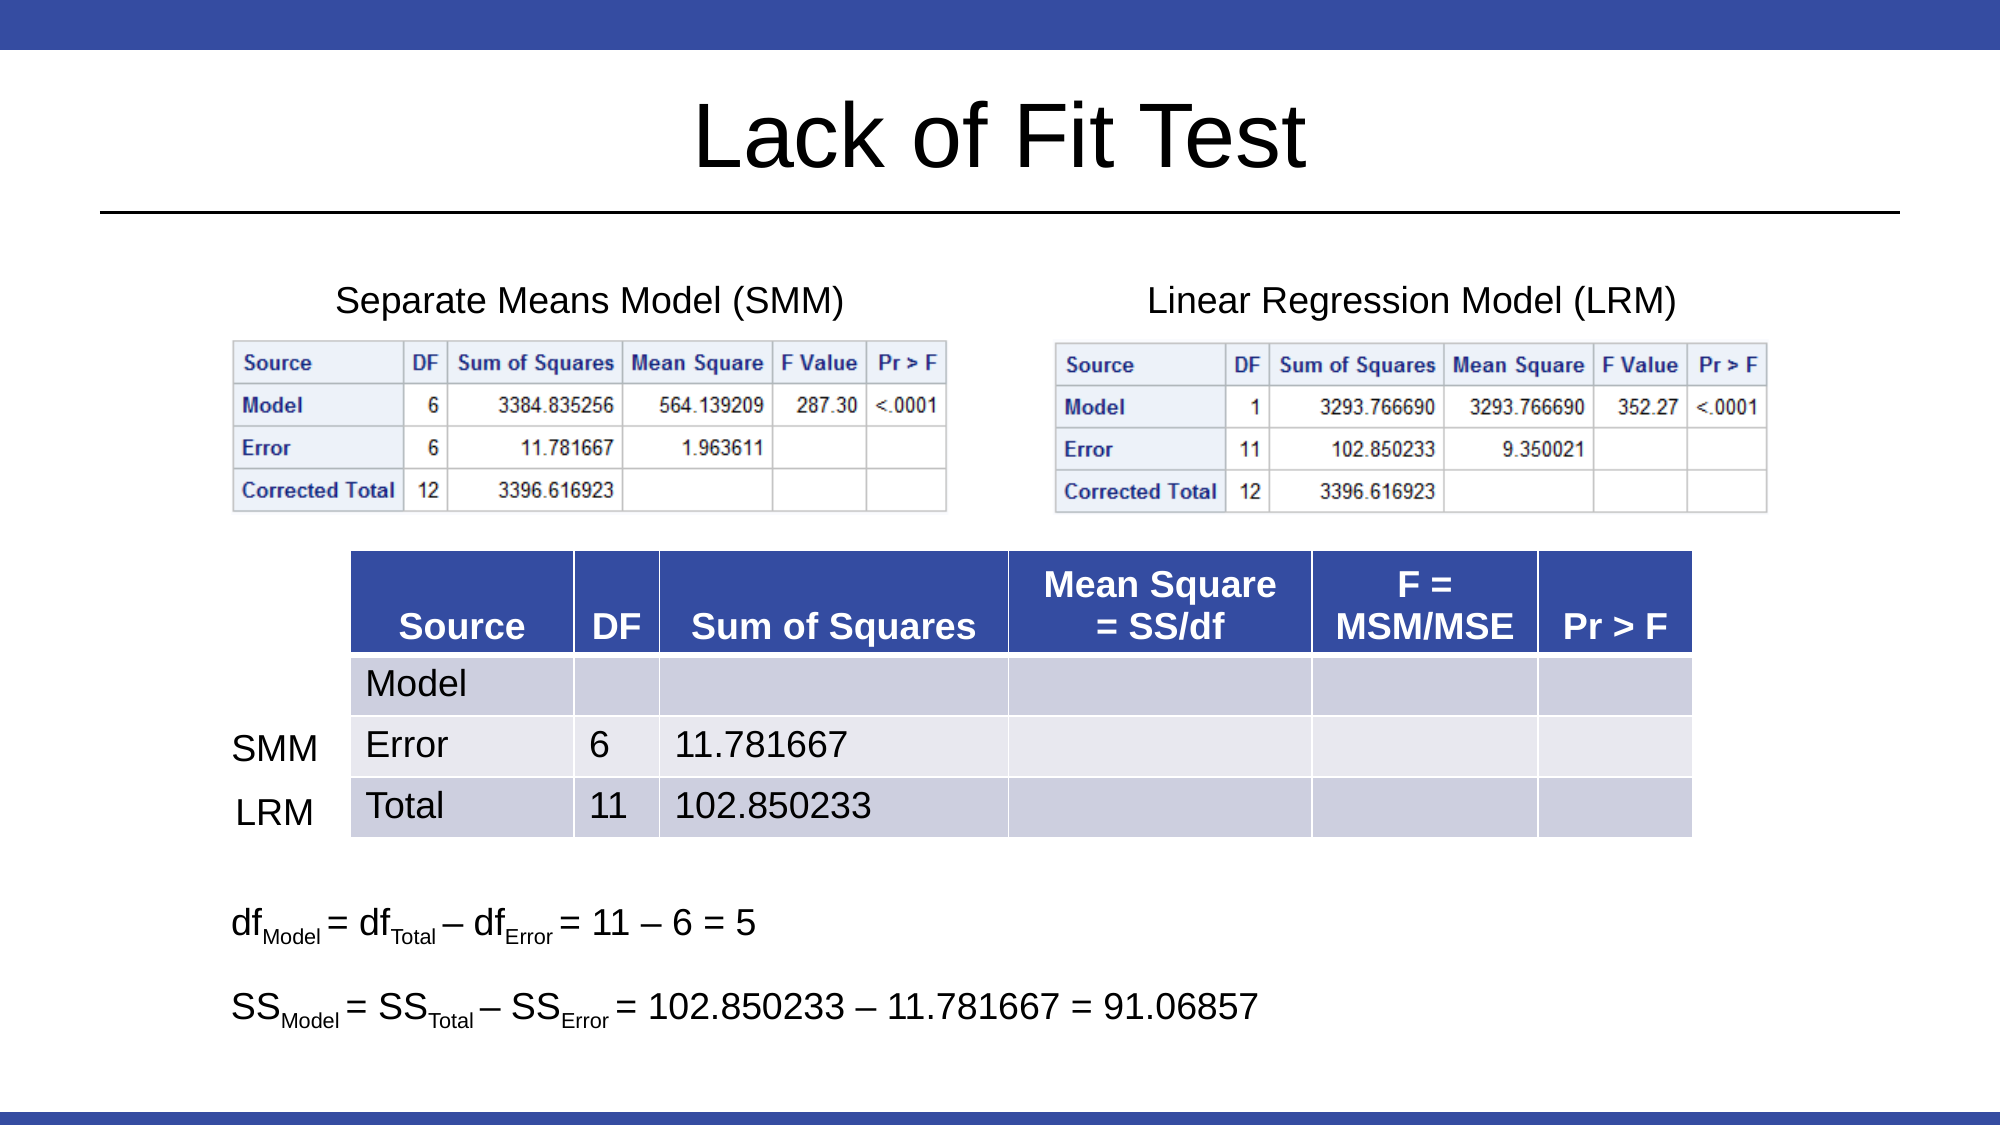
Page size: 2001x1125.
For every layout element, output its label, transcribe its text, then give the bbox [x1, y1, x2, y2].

table_cell [1313, 658, 1537, 715]
table_cell [1539, 658, 1692, 715]
table_cell [1009, 658, 1311, 715]
table_header Sum of Squares [660, 551, 1008, 652]
table_cell [1009, 778, 1311, 837]
table_header F = MSM/MSE [1313, 551, 1537, 652]
text_box SMM [212, 716, 338, 768]
table_cell [1539, 778, 1692, 837]
table_cell Model [351, 658, 573, 715]
table_cell [1313, 717, 1537, 776]
picture [1052, 339, 1769, 515]
table_cell 11.781667 [660, 717, 1008, 776]
table_header Pr > F [1539, 551, 1692, 652]
picture [230, 340, 949, 515]
table_cell [1009, 717, 1311, 776]
table_header DF [575, 551, 659, 652]
table_cell Error [351, 717, 573, 776]
table_cell 11 [575, 778, 659, 837]
text_box dfModel = dfTotal – dfError = 11 – 6 = 5 [216, 890, 878, 951]
table_cell [1539, 717, 1692, 776]
table_cell 102.850233 [660, 778, 1008, 837]
table_header Mean Square = SS/df [1009, 551, 1311, 652]
table_cell [660, 658, 1008, 715]
table_cell 6 [575, 717, 659, 776]
text_box Linear Regression Model (LRM) [1130, 268, 1694, 330]
text_box Separate Means Model (SMM) [302, 268, 878, 330]
title Lack of Fit Test [99, 37, 1900, 225]
table_cell [575, 658, 659, 715]
table_cell Total [351, 778, 573, 837]
text_box SSModel = SSTotal – SSError = 102.850233 – 11.781667 = 91.06857 [216, 974, 1475, 1036]
table_cell [1313, 778, 1537, 837]
table_header Source [351, 551, 573, 652]
text_box LRM [216, 780, 334, 838]
